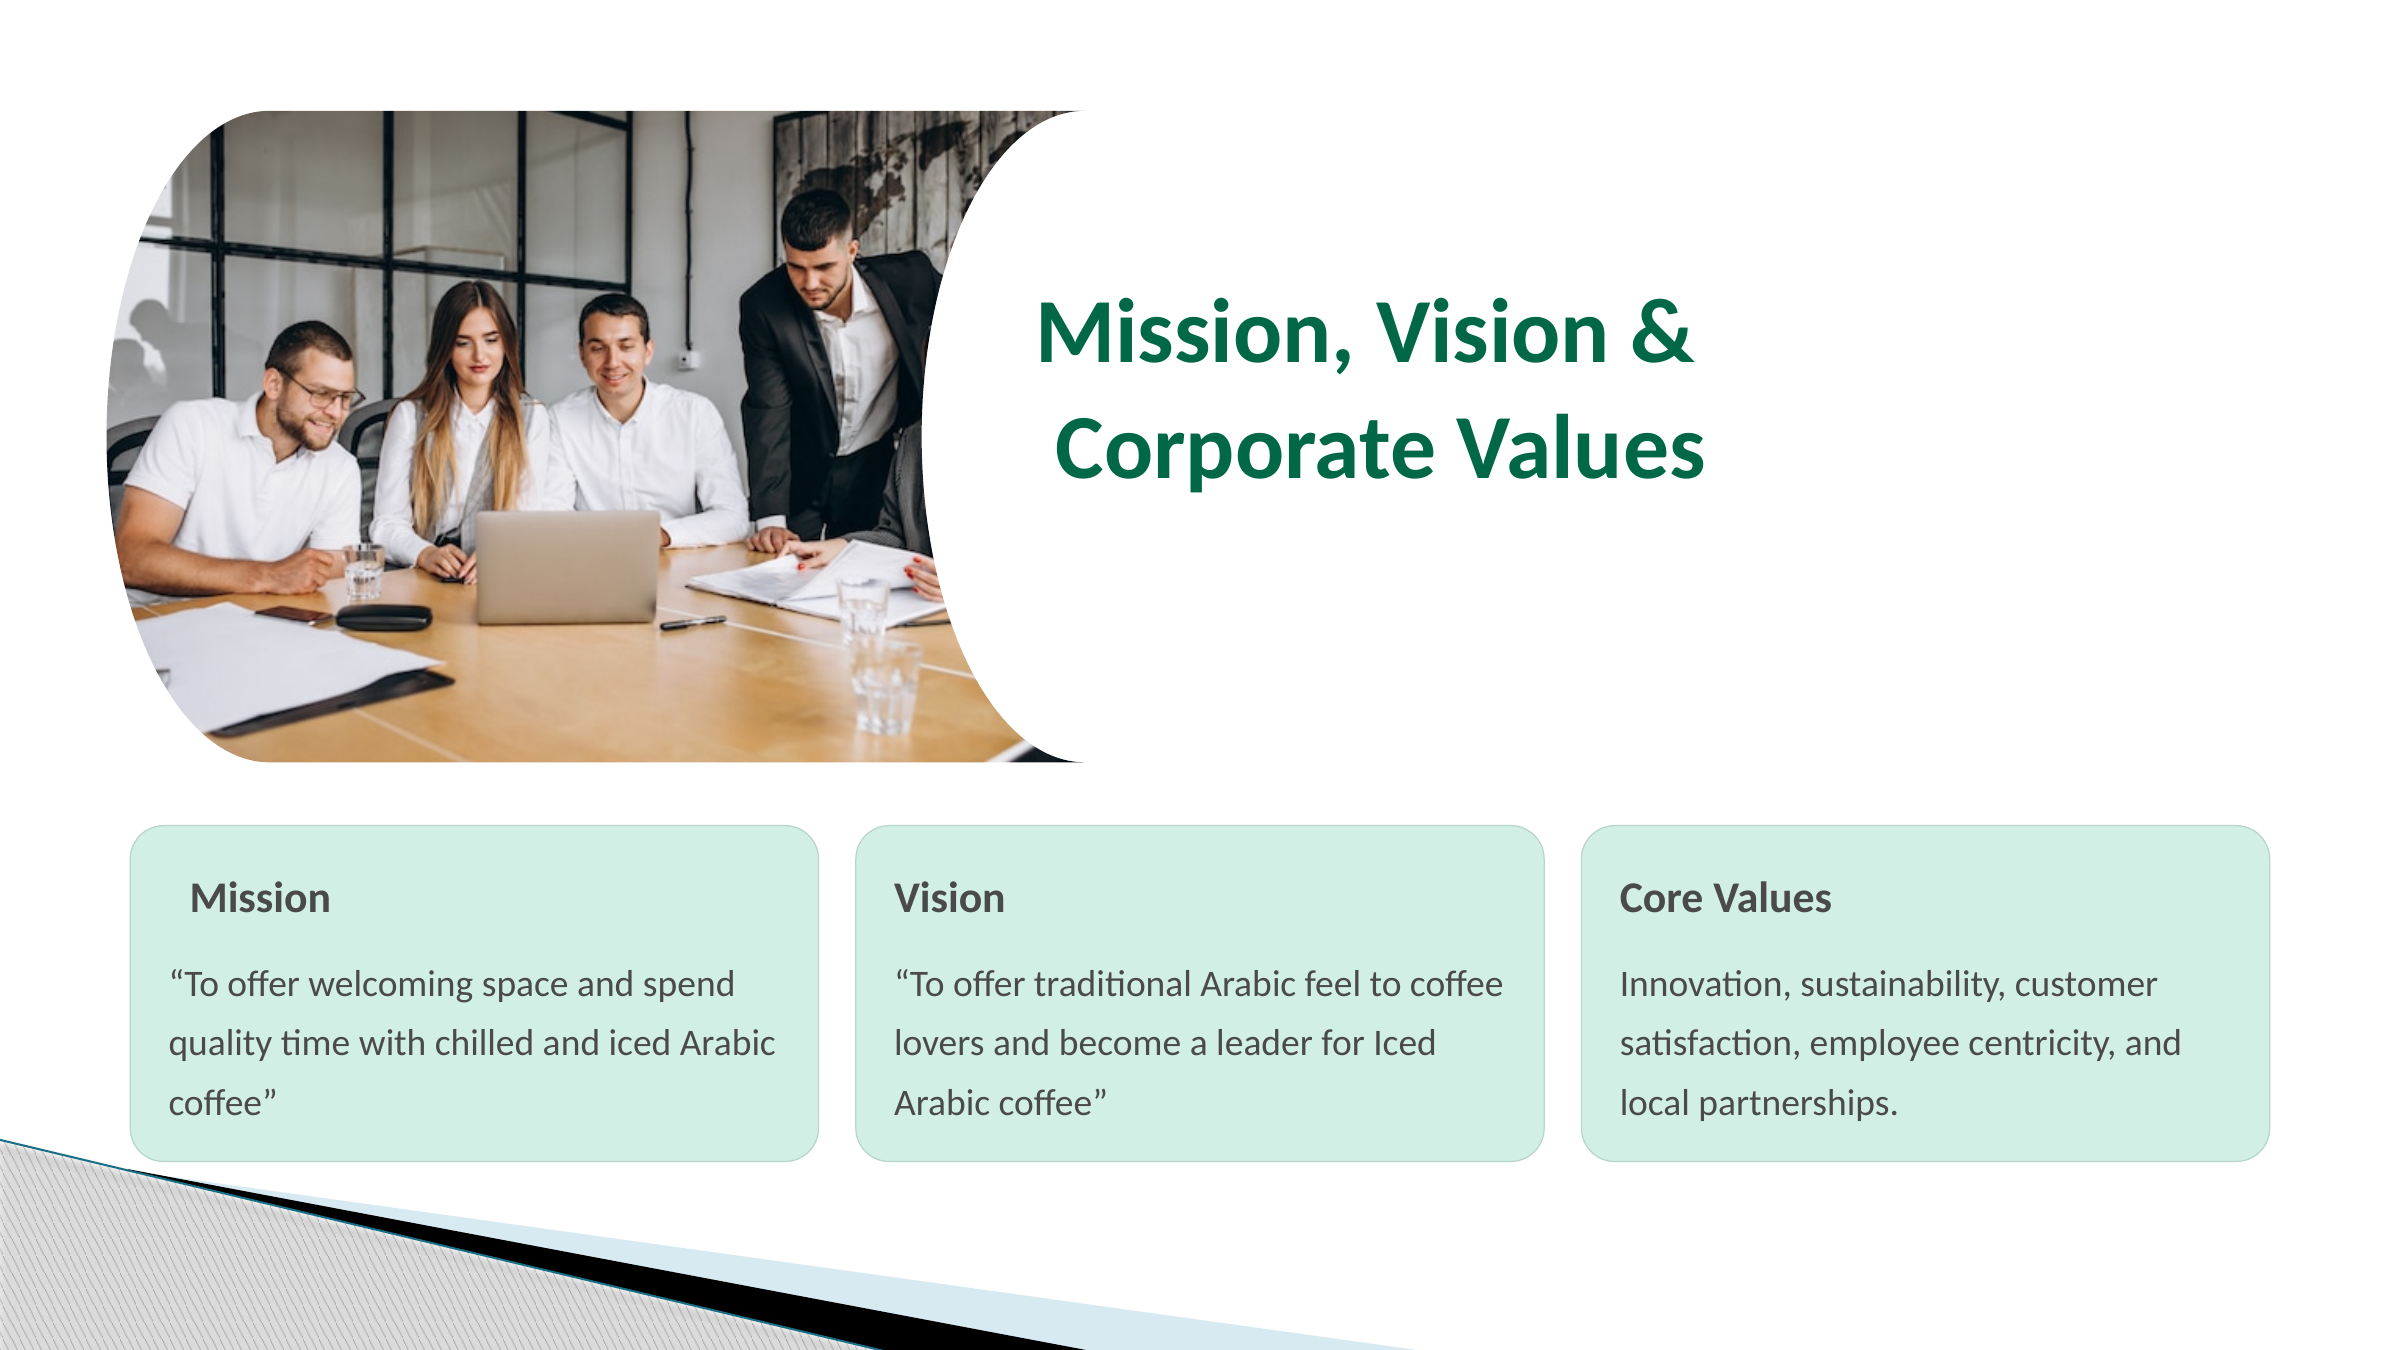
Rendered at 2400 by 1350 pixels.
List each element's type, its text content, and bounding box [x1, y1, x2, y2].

text_box [130, 825, 819, 1162]
text_box “To offer welcoming space and spend quality time with chilled and iced Arabic coffee” [168, 944, 781, 1123]
text_box Innovation, sustainability, customer satisfaction, employee centricity, and local partnerships. [1619, 944, 2232, 1123]
text_box “To offer traditional Arabic feel to coffee lovers and become a leader for Iced Arabic coffee” [894, 944, 1506, 1123]
text_box Mission, Vision & Corporate Values [1090, 265, 2158, 554]
text_box Core Values [1619, 863, 2085, 923]
text_box [1581, 825, 2270, 1162]
picture [106, 110, 1085, 763]
text_box Mission [189, 863, 655, 923]
text_box Vision [894, 863, 1360, 923]
text_box [855, 825, 1545, 1162]
